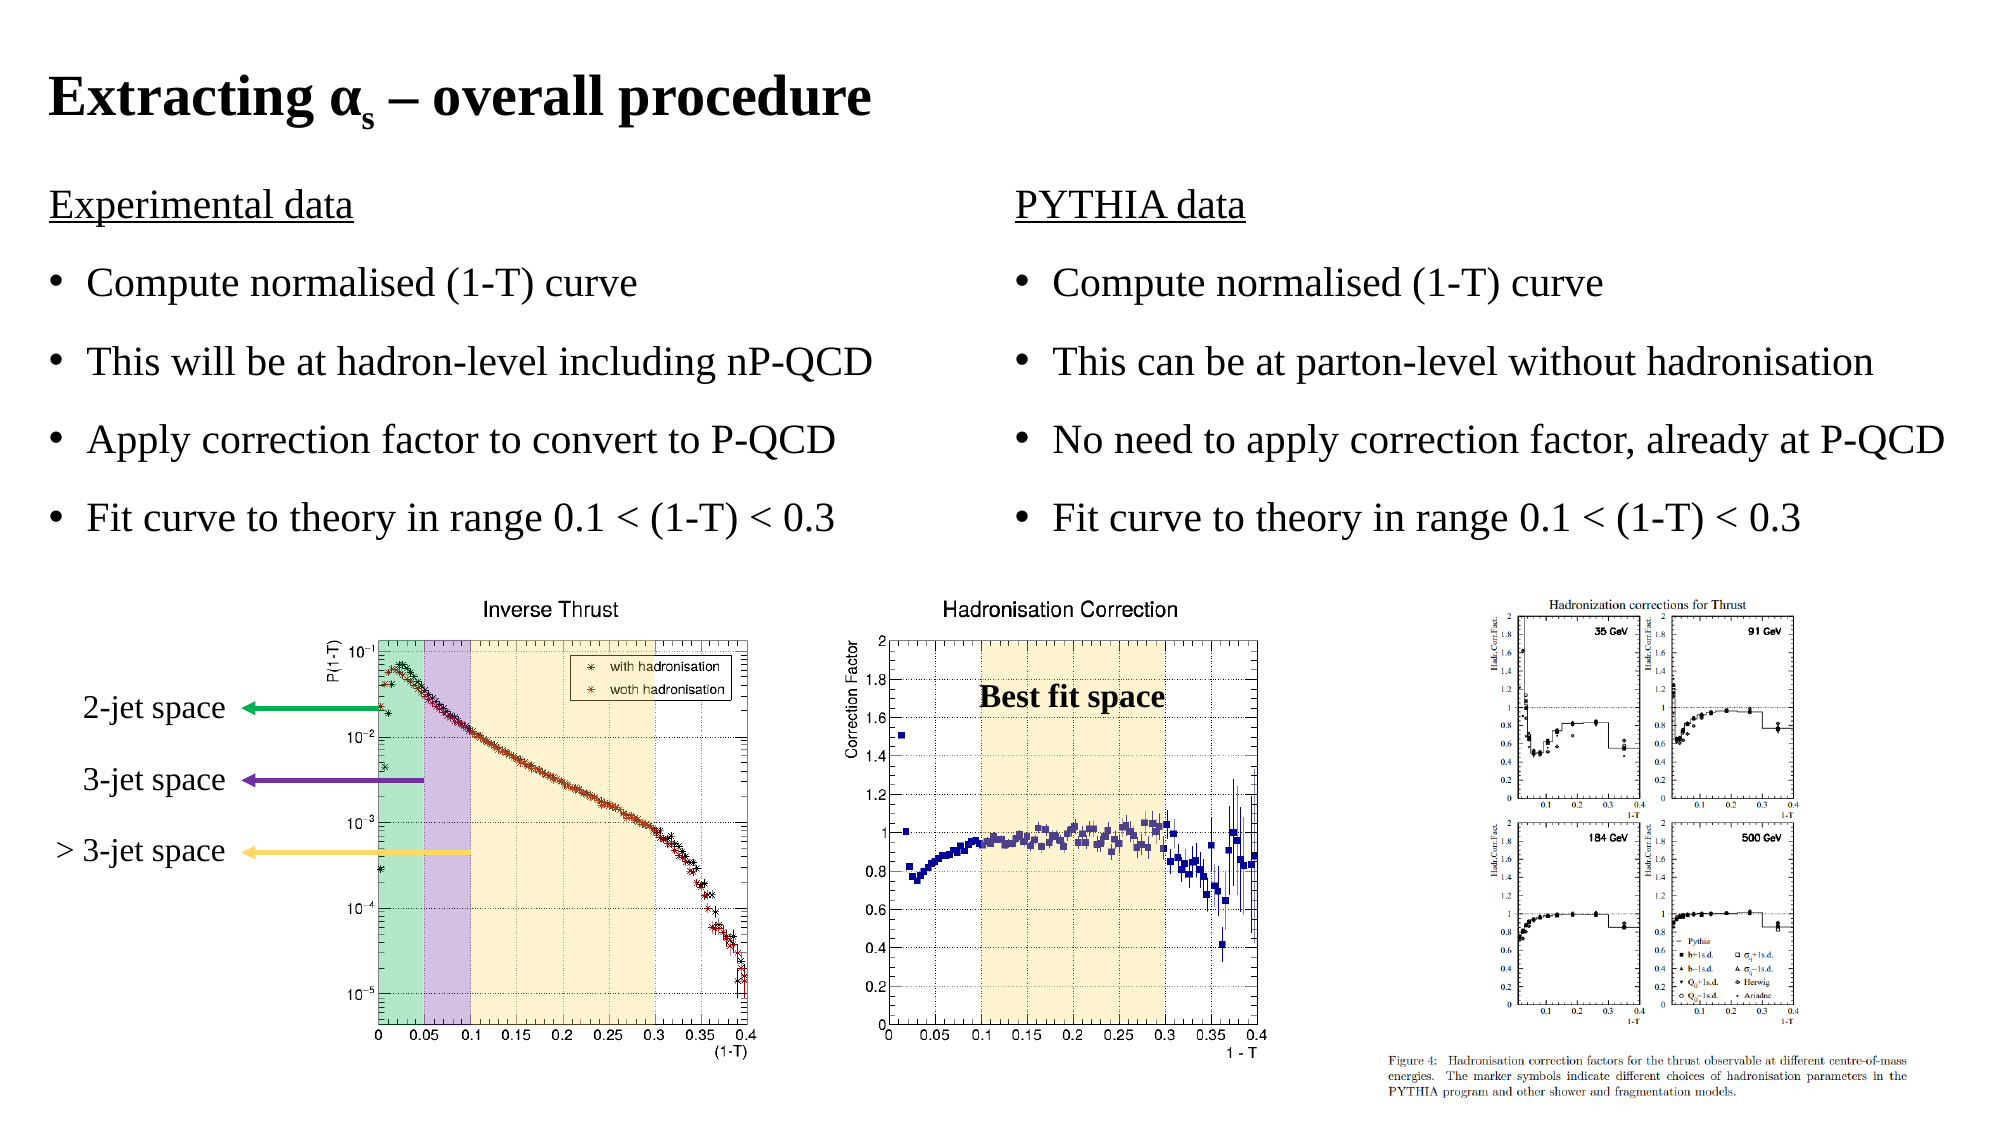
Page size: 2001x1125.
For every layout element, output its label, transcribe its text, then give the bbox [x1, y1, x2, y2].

text_box 2-jet space [33, 682, 242, 735]
picture [321, 594, 1272, 1062]
list Experimental data Compute normalised (1-T) curve This will be at hadron-level including nP-QCD Apply correction factor to convert to P-QCD Fit curve to theory in range 0.1 < (1-T) < 0.3 [33, 174, 999, 569]
picture [1383, 594, 1911, 1100]
text_box > 3-jet space [33, 825, 242, 878]
text_box 3-jet space [33, 754, 242, 807]
title Extracting αs – overall procedure [33, 30, 1971, 157]
text_box PYTHIA data Compute normalised (1-T) curve This can be at parton-level without hadronisation No need to apply correction factor, already at P-QCD Fit curve to theory in range 0.1 < (1-T) < 0.3 [999, 174, 1967, 569]
